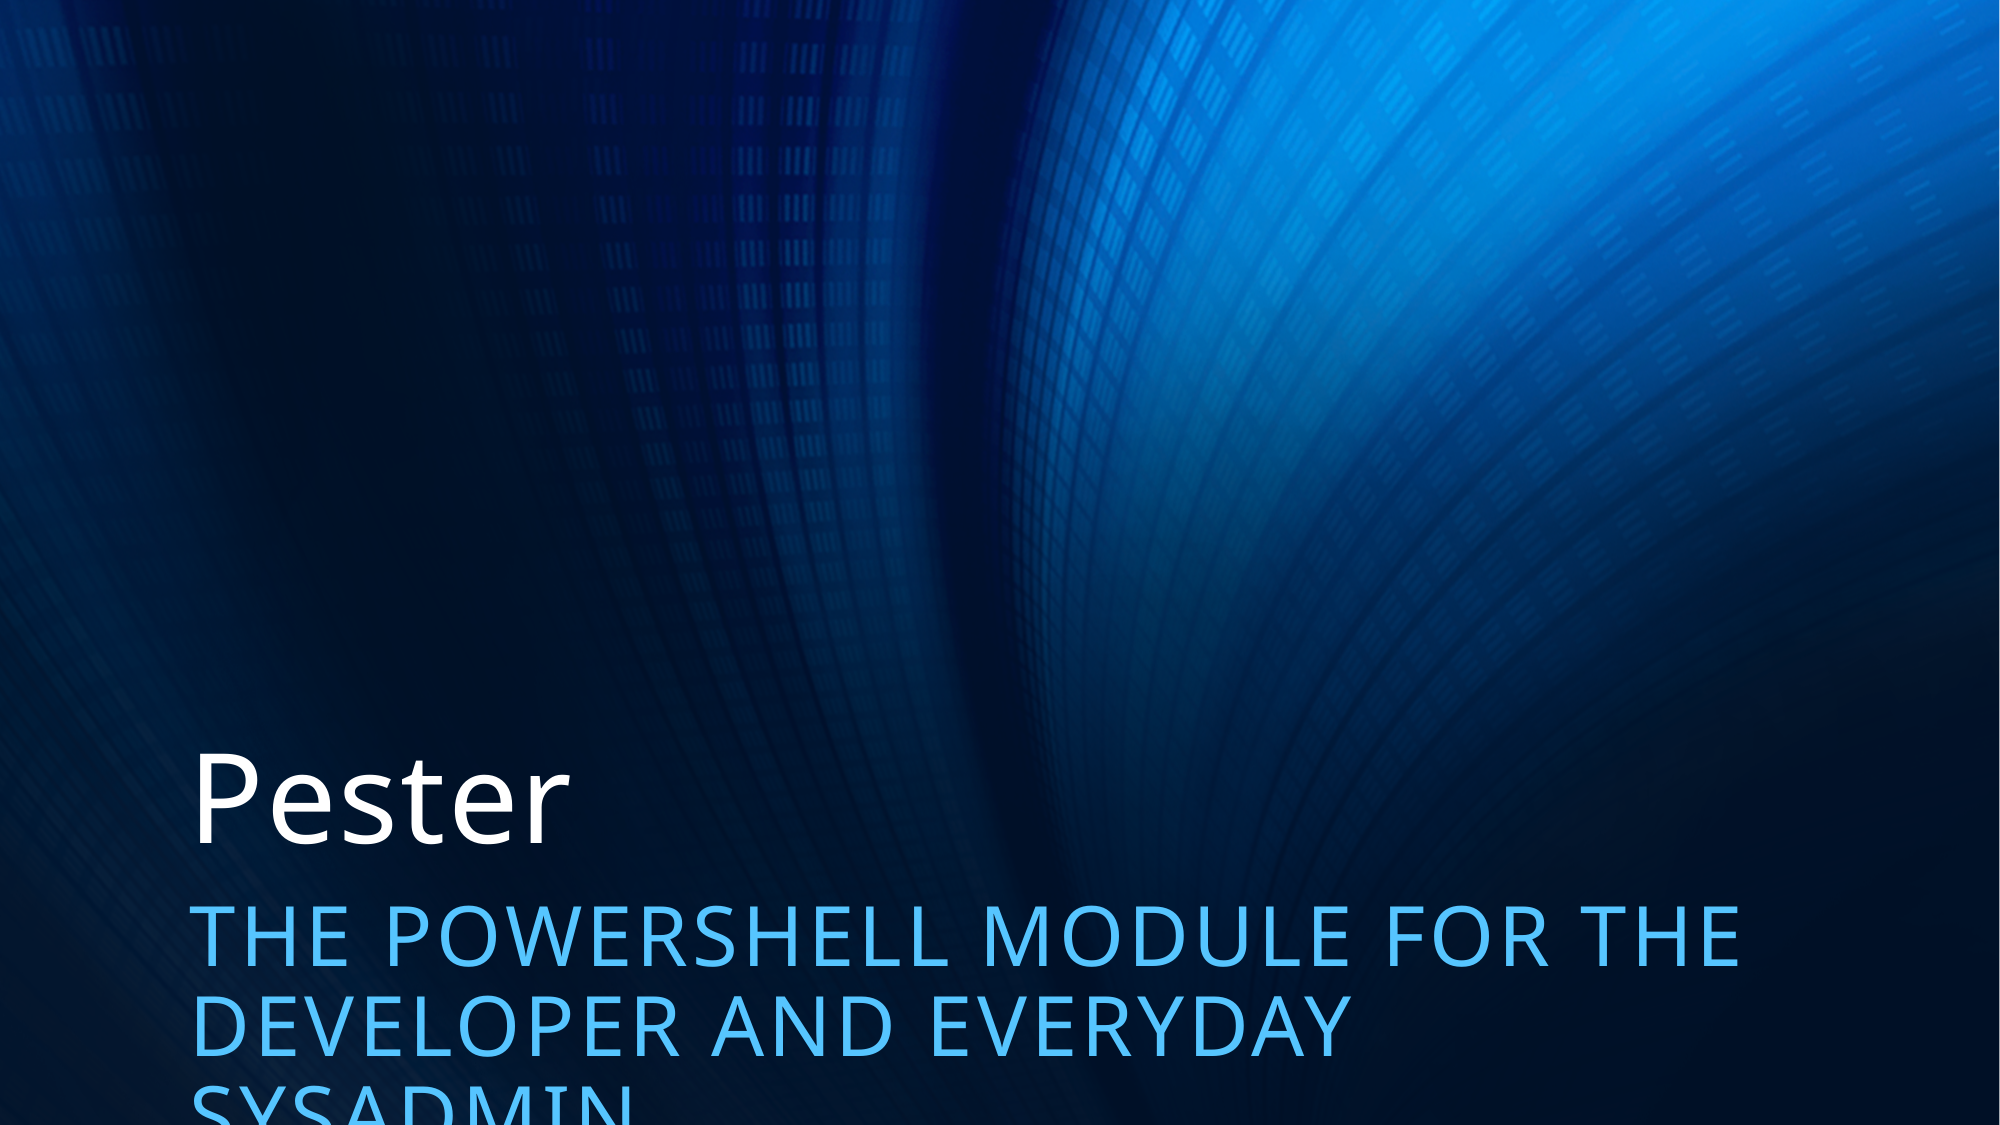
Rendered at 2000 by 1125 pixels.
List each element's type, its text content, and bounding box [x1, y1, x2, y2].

title Pester [173, 412, 1600, 875]
picture [0, 0, 2000, 1125]
list The PowerShell Module for the Developer and EVERYDAY SysAdmin [174, 887, 1838, 988]
